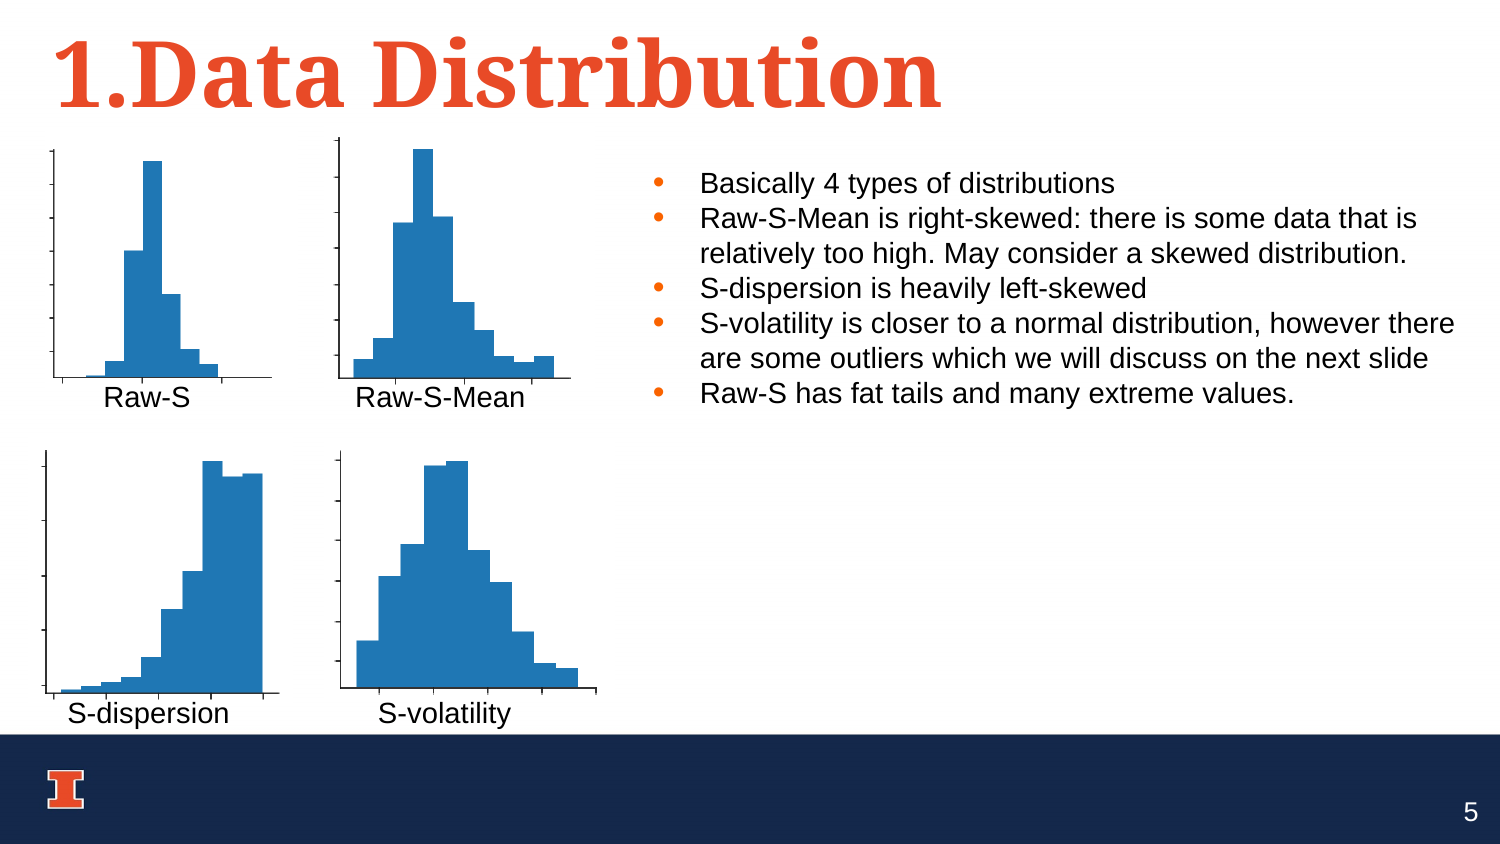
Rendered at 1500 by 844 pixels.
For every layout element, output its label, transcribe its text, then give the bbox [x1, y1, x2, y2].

text_box S-dispersion [52, 687, 317, 738]
text_box Raw-S-Mean [340, 370, 611, 421]
picture [0, 0, 1500, 844]
title Data Distribution [37, 8, 1400, 150]
text_box S-volatility [363, 710, 541, 738]
slide_number 5 [1403, 779, 1494, 844]
text_box Basically 4 types of distributions Raw-S-Mean is right-skewed: there is some data that is relatively too high. May consider a skewed distribution. S-dispersion is heavily left-skewed S-volatility is closer to a normal distribution, however there are some outliers which we will discuss on the next slide Raw-S has fat tails and many extreme values. [638, 157, 1484, 452]
text_box Raw-S [88, 399, 214, 421]
